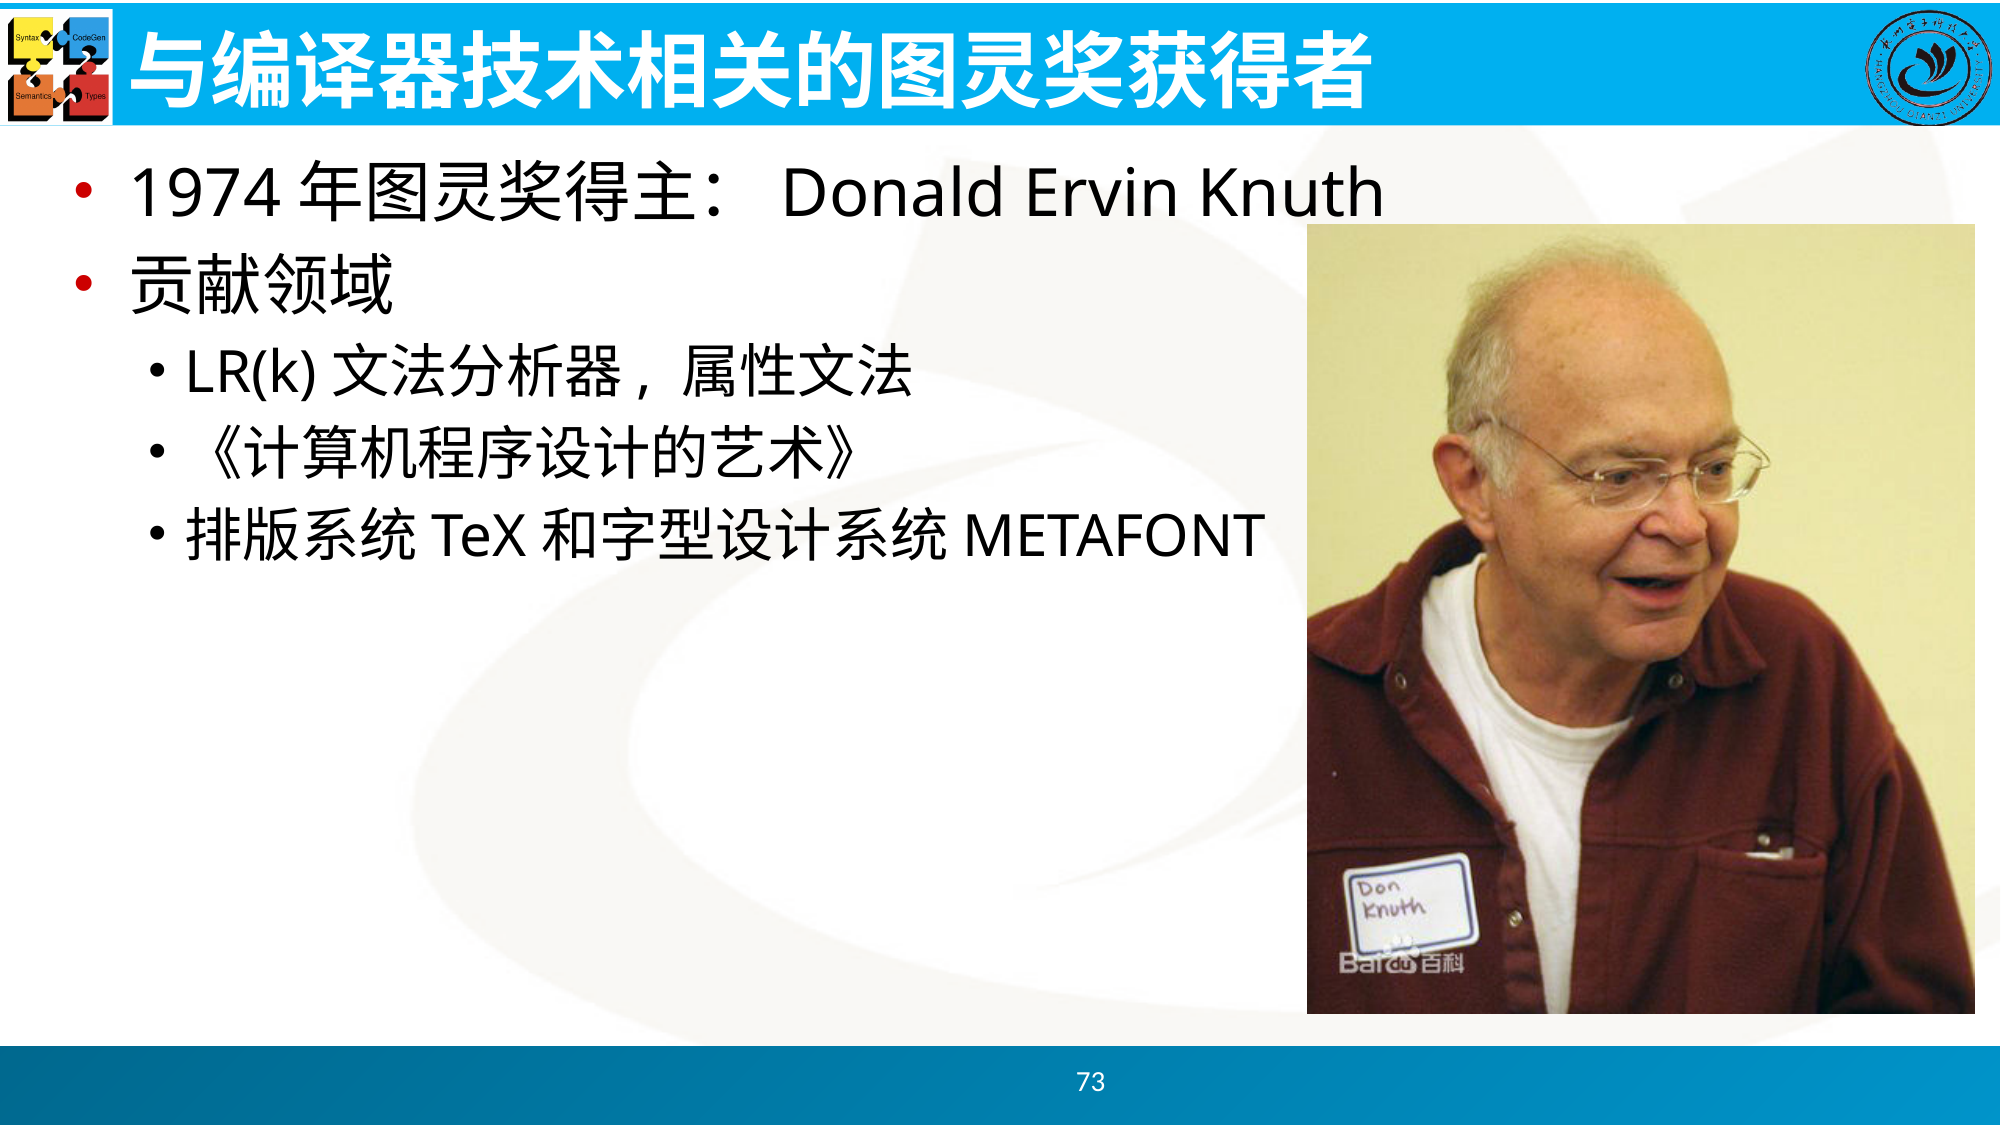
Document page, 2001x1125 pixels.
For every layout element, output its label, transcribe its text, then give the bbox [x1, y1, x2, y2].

list 1974年图灵奖得主：Donald Ervin Knuth 贡献领域 LR(k)文法分析器, 属性文法 《计算机程序设计的艺术》 排版系统TeX和字型设计系统METAFONT [57, 142, 1924, 959]
title 与编译器技术相关的图灵奖获得者 [112, 6, 1934, 126]
picture [1307, 224, 1975, 1015]
slide_number 73 [873, 1042, 1308, 1118]
